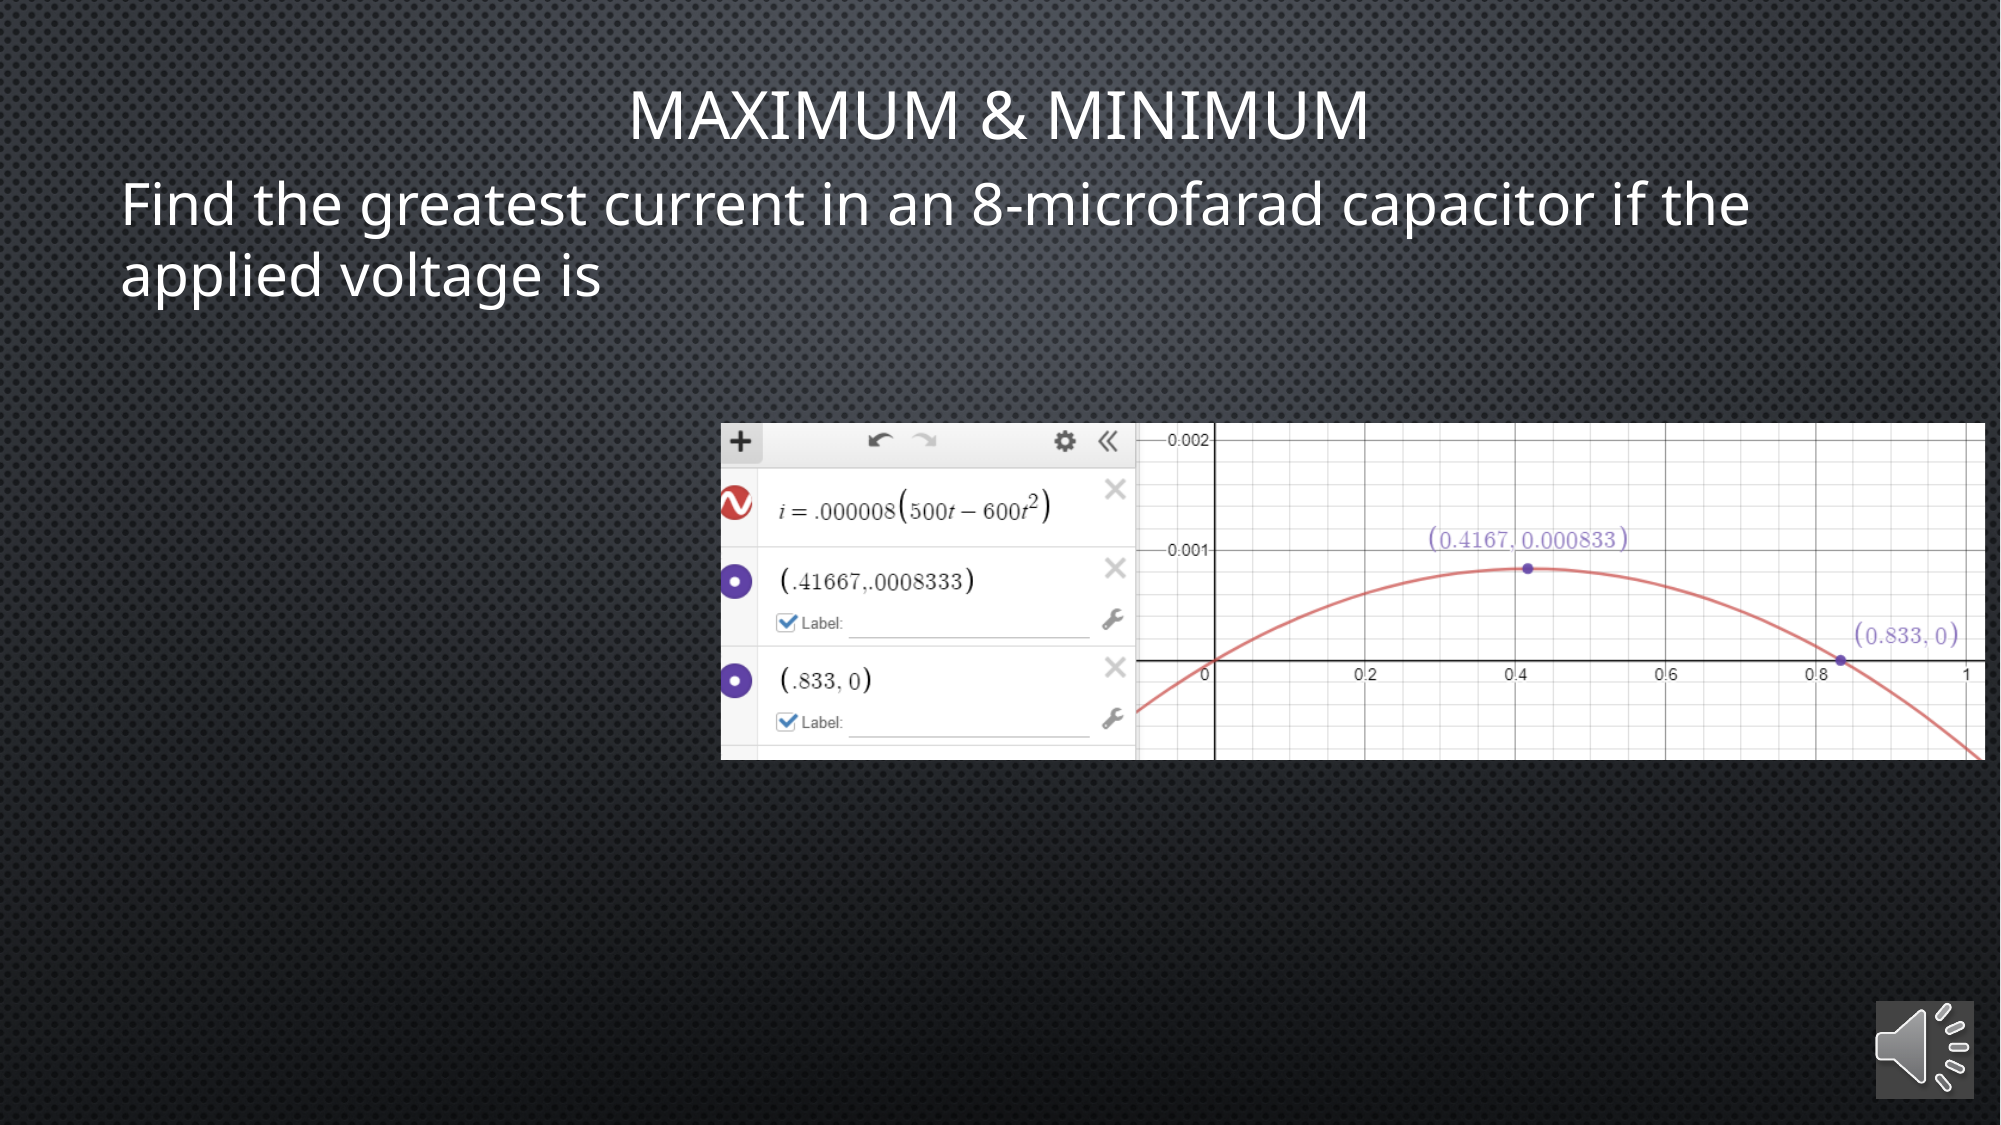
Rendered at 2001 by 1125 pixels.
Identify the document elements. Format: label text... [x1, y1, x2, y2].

title Maximum & Minimum [184, 12, 1816, 213]
picture [1874, 999, 1976, 1101]
picture [720, 422, 1986, 761]
